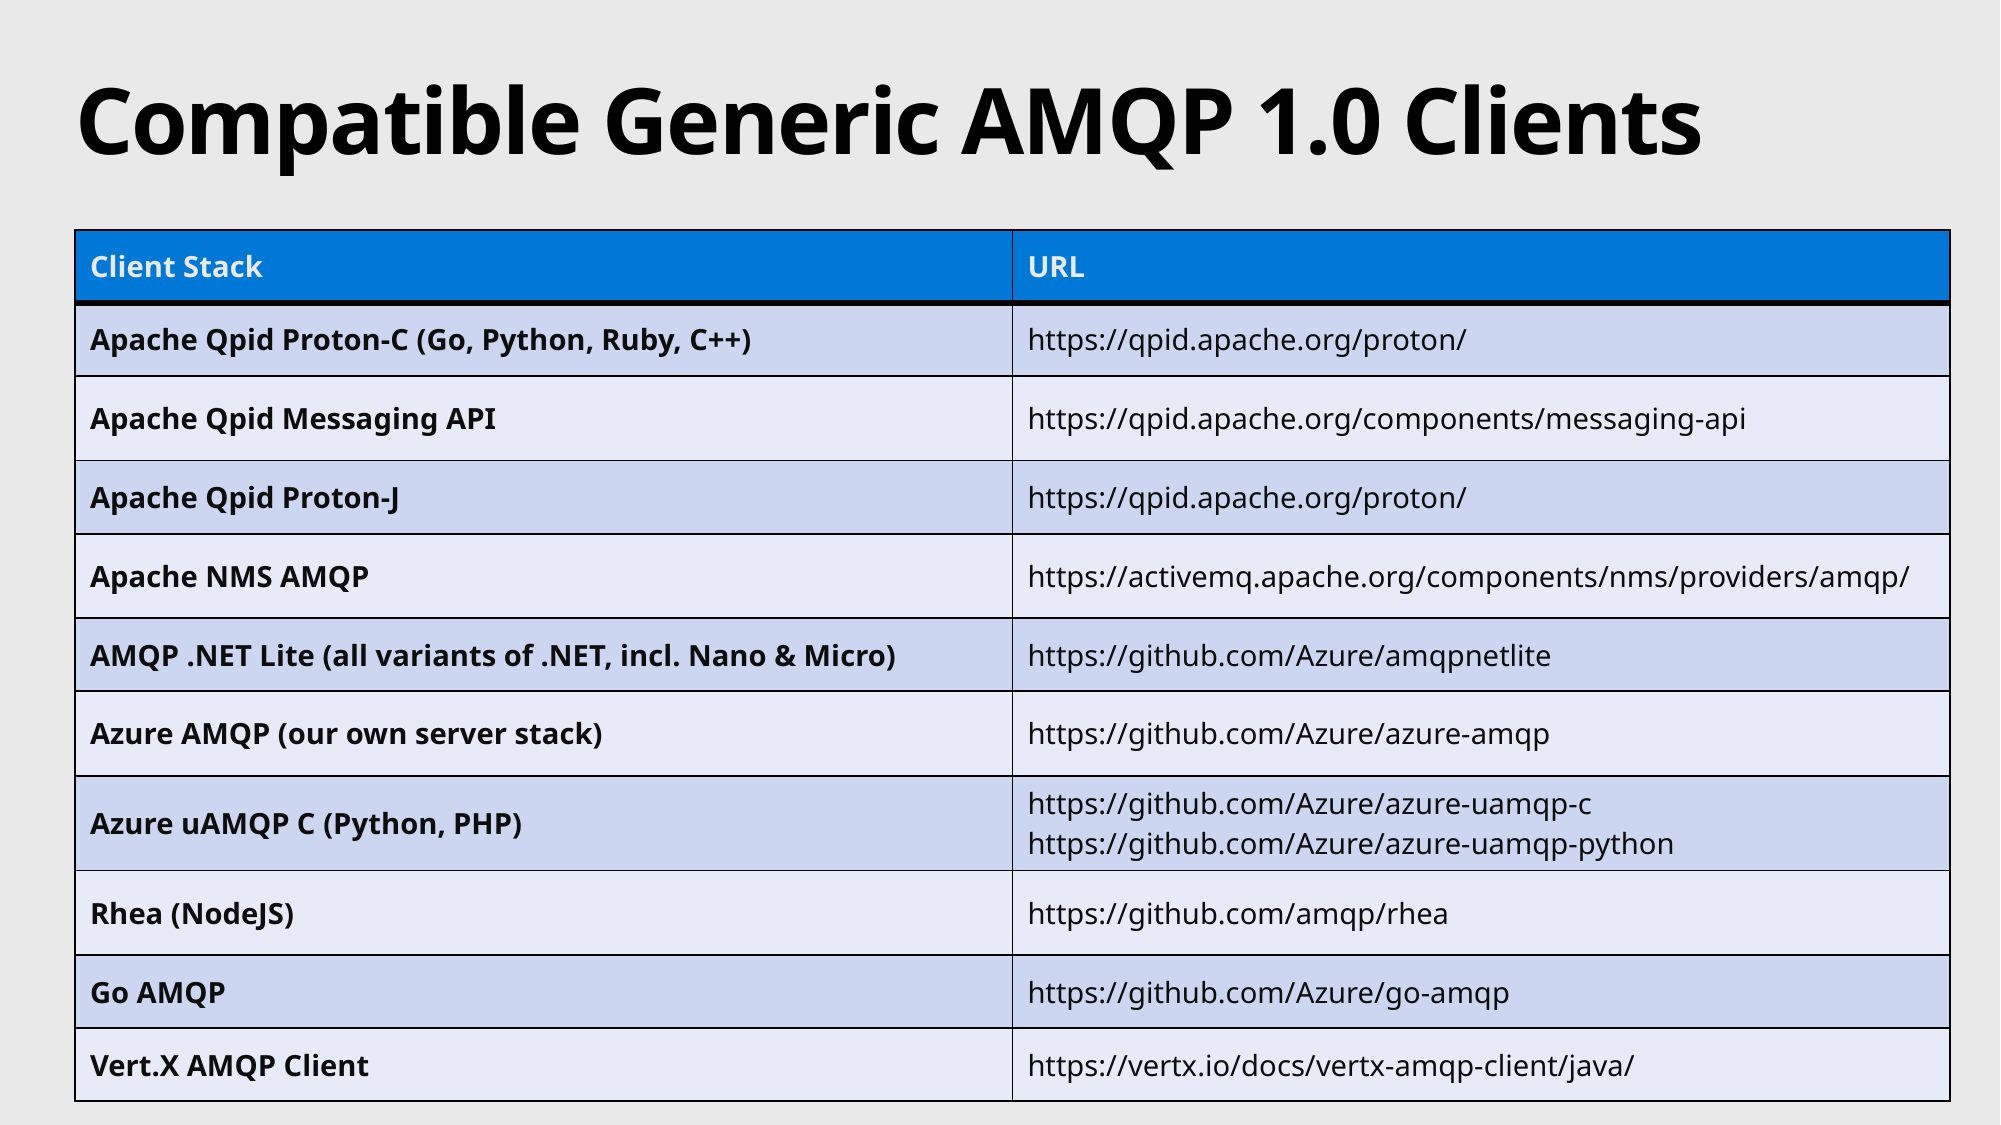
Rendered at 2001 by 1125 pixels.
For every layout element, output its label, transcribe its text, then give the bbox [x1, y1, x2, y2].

table_cell https://qpid.apache.org/proton/ [1013, 461, 1949, 533]
table_header URL [1013, 231, 1949, 300]
table_cell Apache Qpid Messaging API [76, 377, 1012, 460]
table_cell https://github.com/Azure/amqpnetlite [1013, 619, 1949, 690]
title Compatible Generic AMQP 1.0 Clients [75, 75, 1925, 192]
table_cell https://qpid.apache.org/components/messaging-api [1013, 377, 1949, 460]
table_cell Apache Qpid Proton-J [76, 461, 1012, 533]
table_cell https://qpid.apache.org/proton/ [1013, 306, 1949, 375]
table_cell https://github.com/Azure/azure-amqp [1013, 692, 1949, 775]
table_cell Apache Qpid Proton-C (Go, Python, Ruby, C++) [76, 306, 1012, 375]
table_cell https://github.com/amqp/rhea [1013, 871, 1949, 954]
table_cell Azure AMQP (our own server stack) [76, 692, 1012, 775]
table_header Client Stack [76, 231, 1012, 300]
table_cell https://vertx.io/docs/vertx-amqp-client/java/ [1013, 1029, 1949, 1100]
table_cell Azure uAMQP C (Python, PHP) [76, 777, 1012, 870]
table_cell Apache NMS AMQP [76, 535, 1012, 617]
table_cell https://github.com/Azure/go-amqp [1013, 956, 1949, 1027]
table_cell Rhea (NodeJS) [76, 871, 1012, 954]
table_cell AMQP .NET Lite (all variants of .NET, incl. Nano & Micro) [76, 619, 1012, 690]
table_cell Vert.X AMQP Client [76, 1029, 1012, 1100]
table_cell Go AMQP [76, 956, 1012, 1027]
table_cell https://github.com/Azure/azure-uamqp-c https://github.com/Azure/azure-uamqp-python [1013, 777, 1949, 870]
table_cell https://activemq.apache.org/components/nms/providers/amqp/ [1013, 535, 1949, 617]
